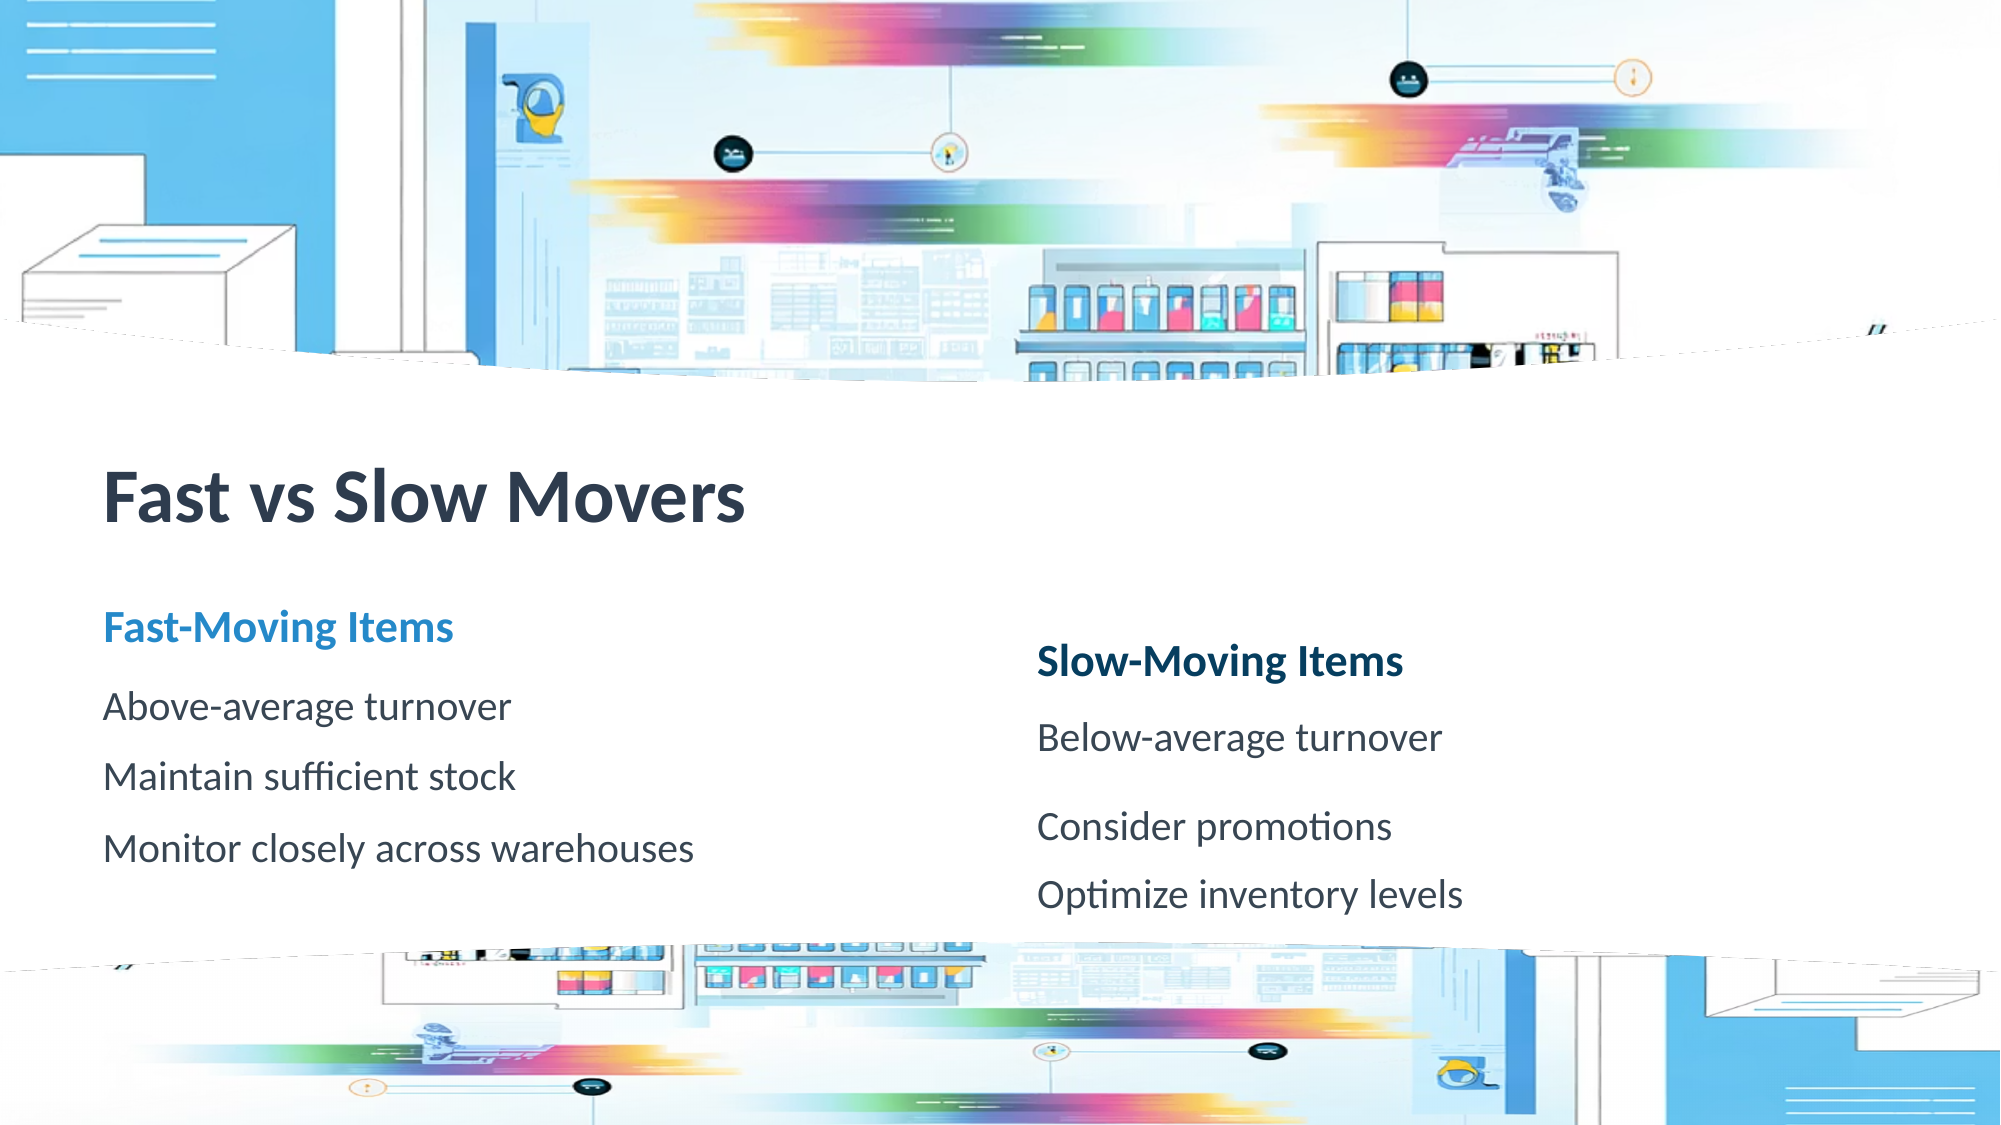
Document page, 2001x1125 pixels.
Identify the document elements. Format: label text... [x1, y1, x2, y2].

text_box Below-average turnover [1037, 712, 1898, 761]
text_box Monitor closely across warehouses [102, 824, 963, 872]
text_box Slow-Moving Items [1037, 627, 1505, 686]
text_box Consider promotions [1037, 801, 1898, 850]
text_box Optimize inventory levels [1037, 870, 1898, 918]
text_box Above-average turnover [102, 681, 963, 729]
text_box Fast-Moving Items [103, 593, 572, 652]
text_box Fast vs Slow Movers [103, 440, 883, 538]
text_box Maintain sufficient stock [102, 752, 963, 800]
picture [0, 938, 2000, 1125]
picture [0, 0, 2000, 389]
